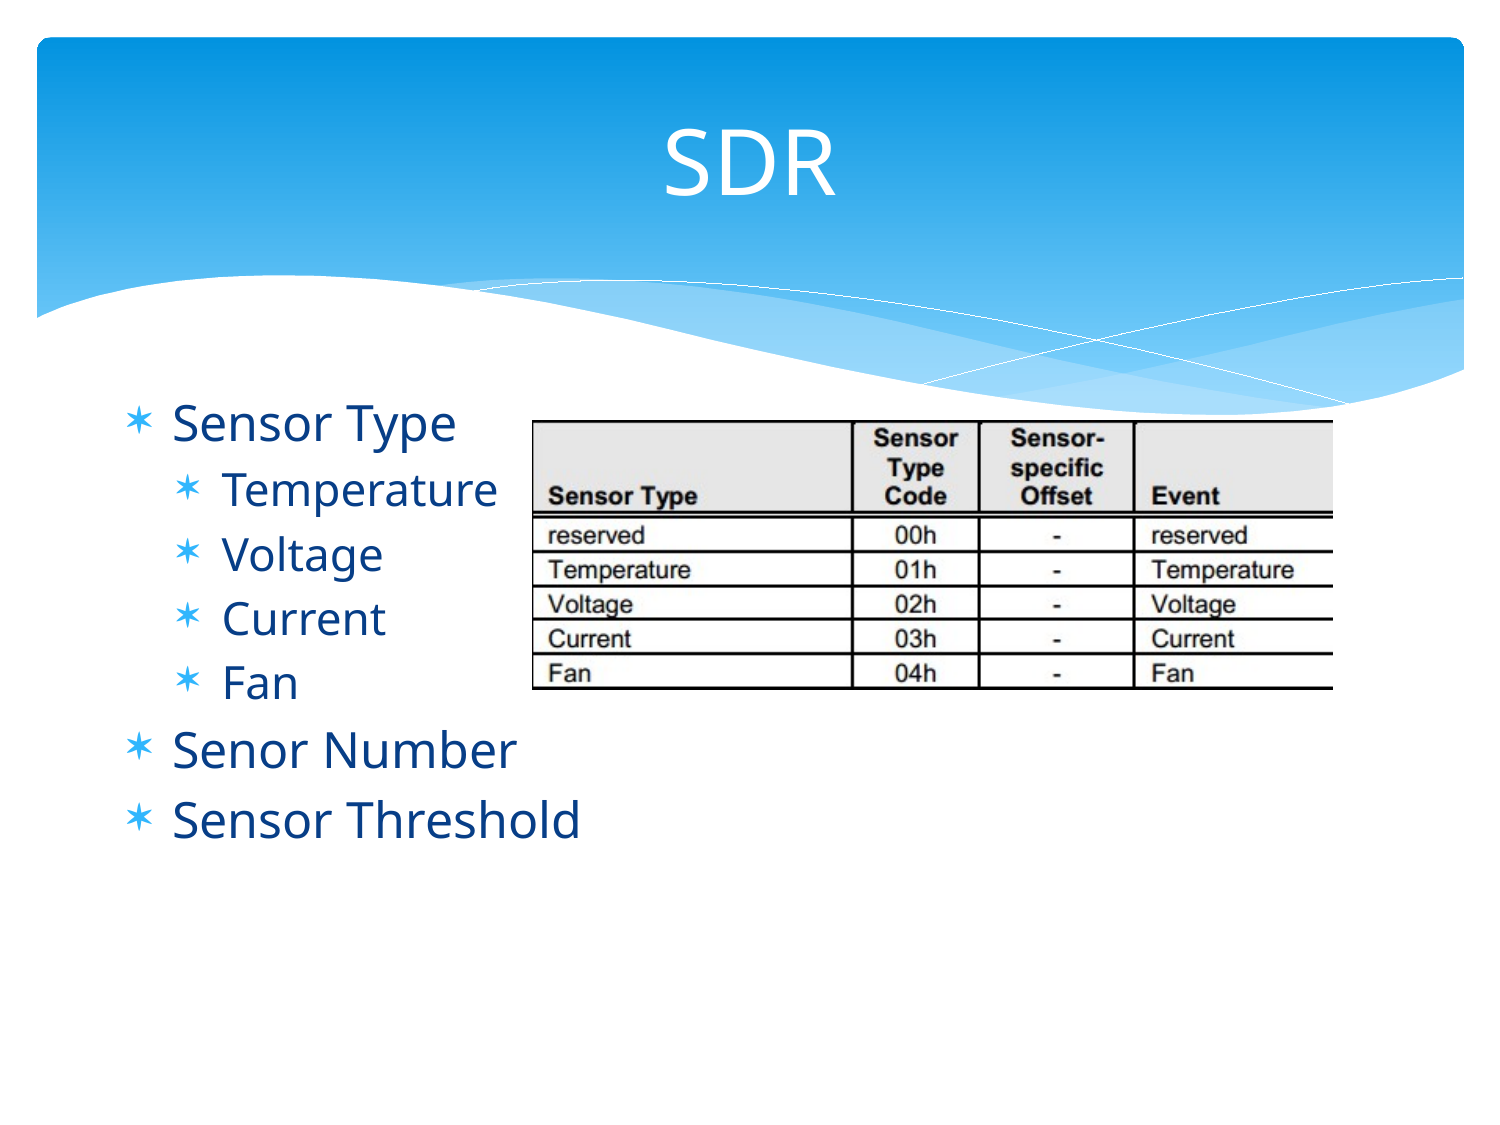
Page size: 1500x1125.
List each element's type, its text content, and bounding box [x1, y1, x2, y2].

list Sensor Type Temperature Voltage Current Fan Senor Number Sensor Threshold [112, 314, 1328, 881]
title SDR [75, 55, 1425, 261]
picture [532, 420, 1333, 690]
